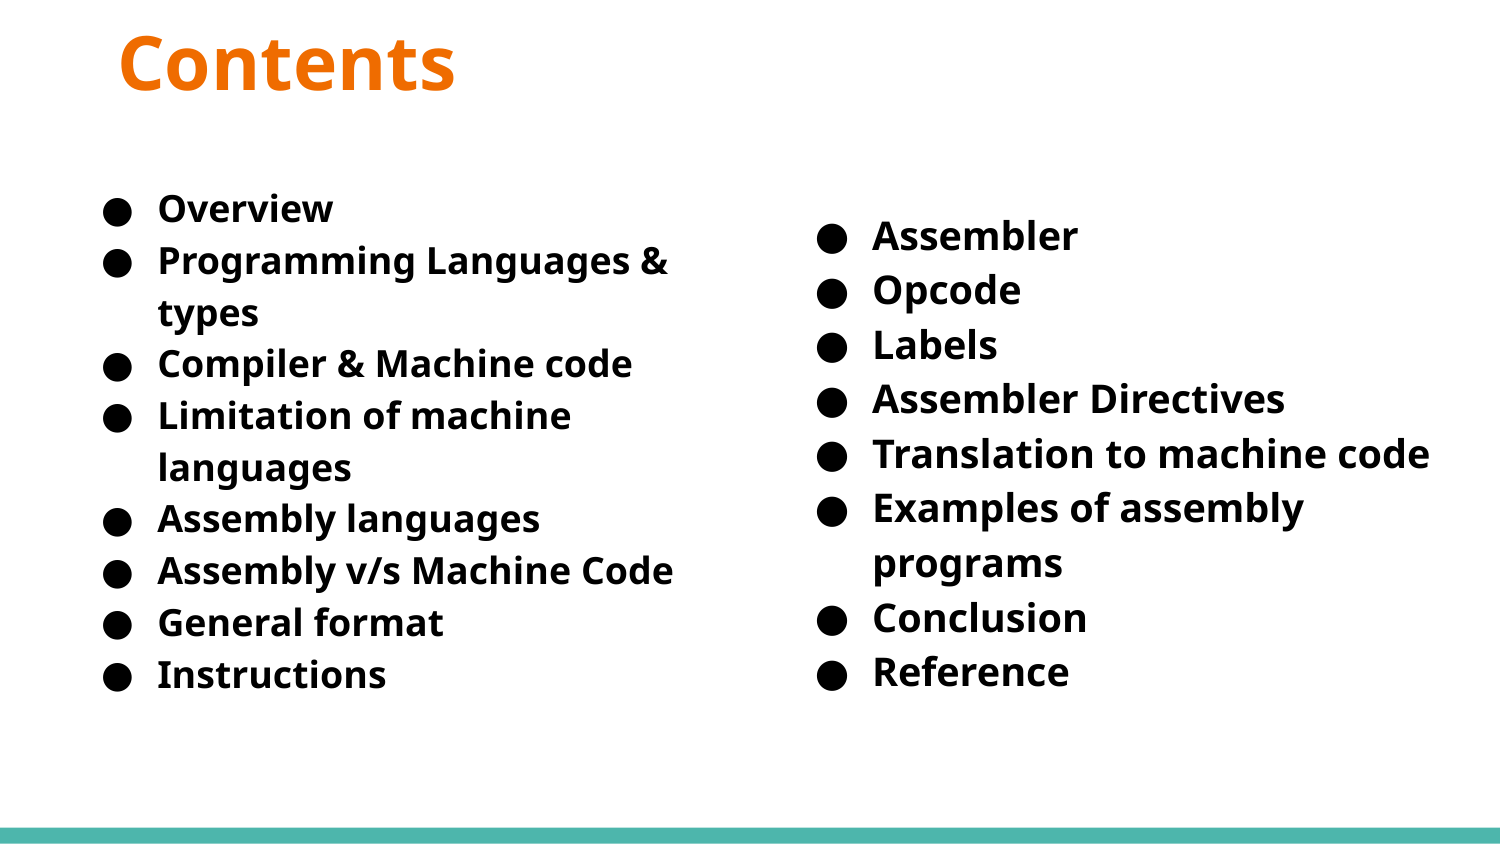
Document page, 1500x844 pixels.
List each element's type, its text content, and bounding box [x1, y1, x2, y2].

list Assembler Opcode Labels Assembler Directives Translation to machine code Examples of assembly programs Conclusion Reference [782, 116, 1466, 797]
title Contents [102, 0, 1500, 187]
list Overview Programming Languages & types Compiler & Machine code Limitation of machine languages Assembly languages Assembly v/s Machine Code General format Instructions [67, 163, 761, 844]
